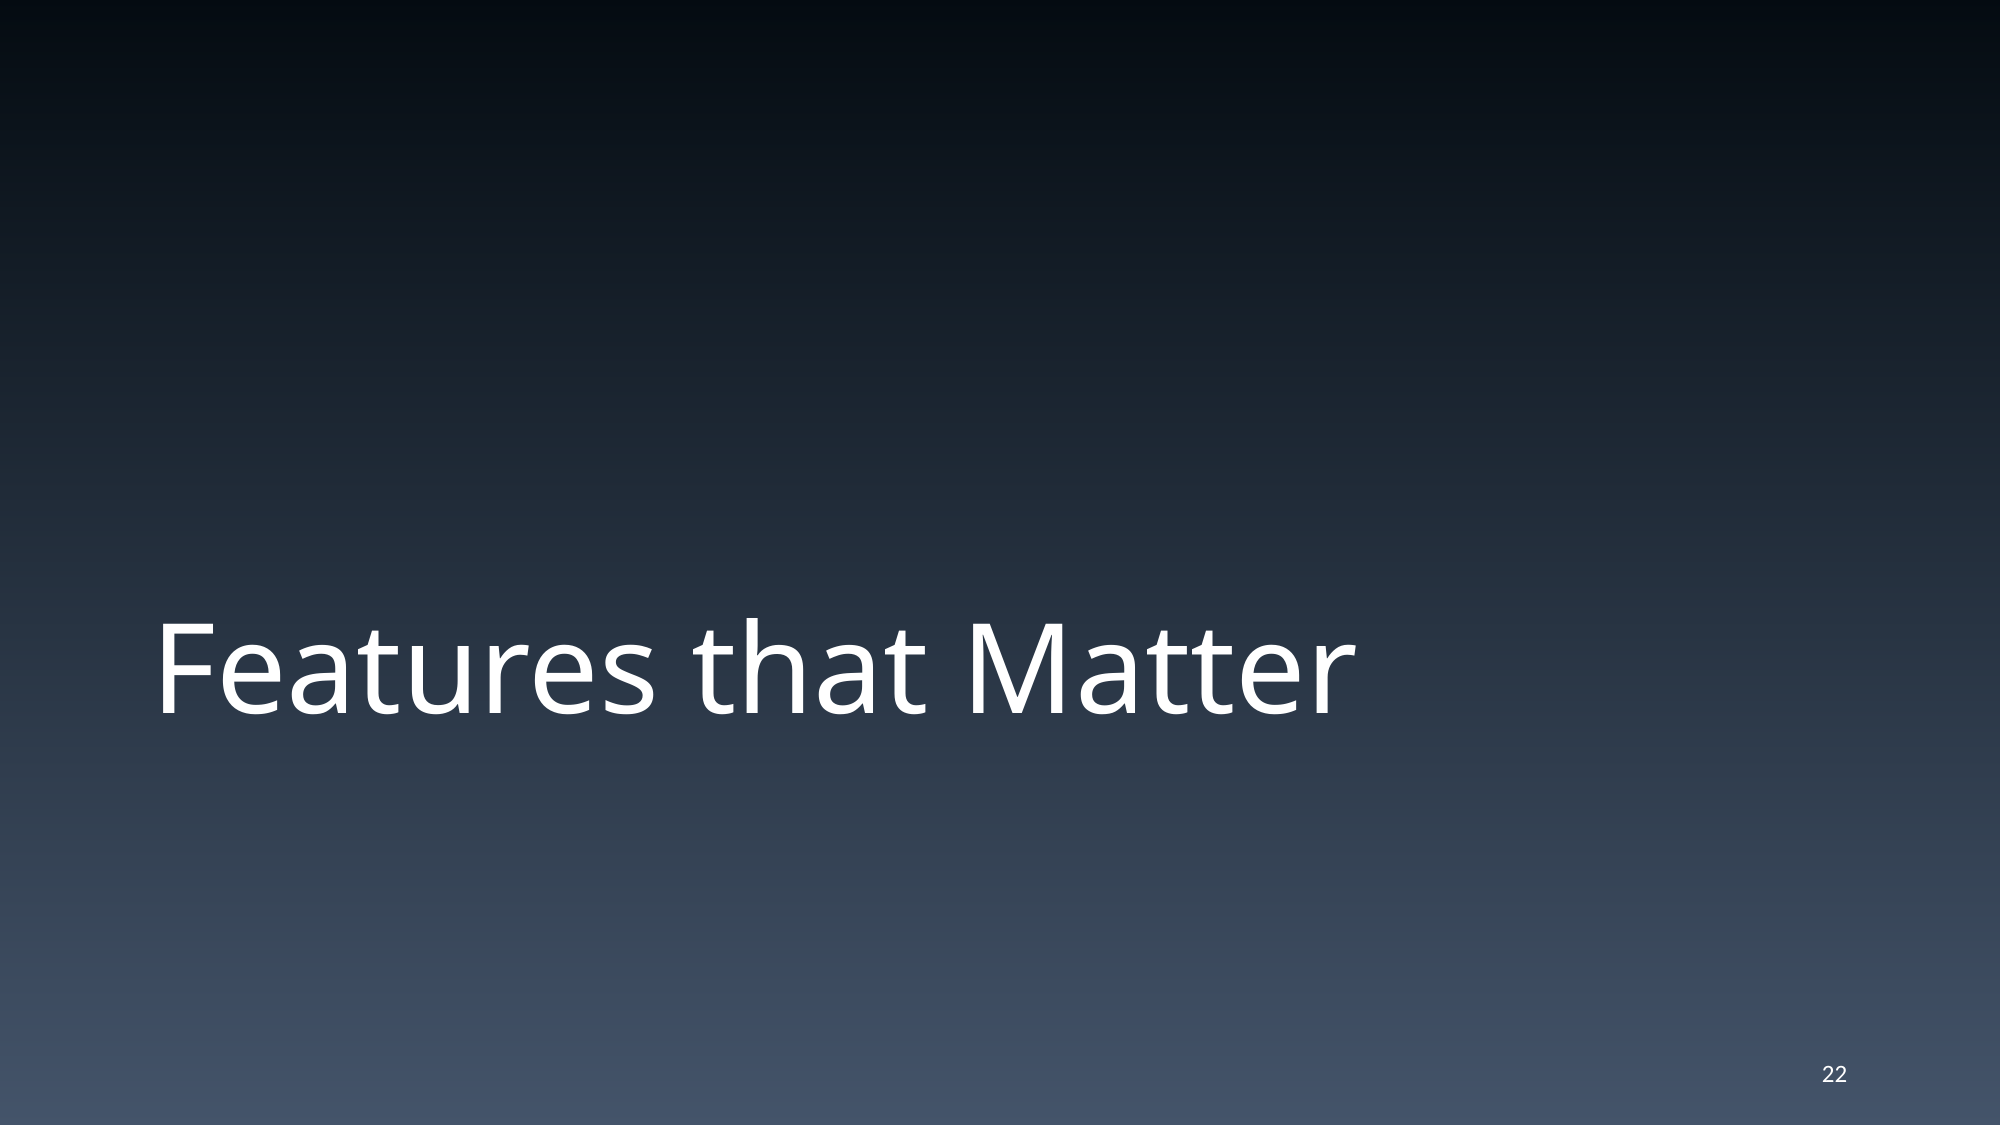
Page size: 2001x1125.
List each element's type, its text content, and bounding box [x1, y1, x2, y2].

slide_number 22 [1412, 1042, 1863, 1103]
title Features that Matter [136, 280, 1862, 749]
